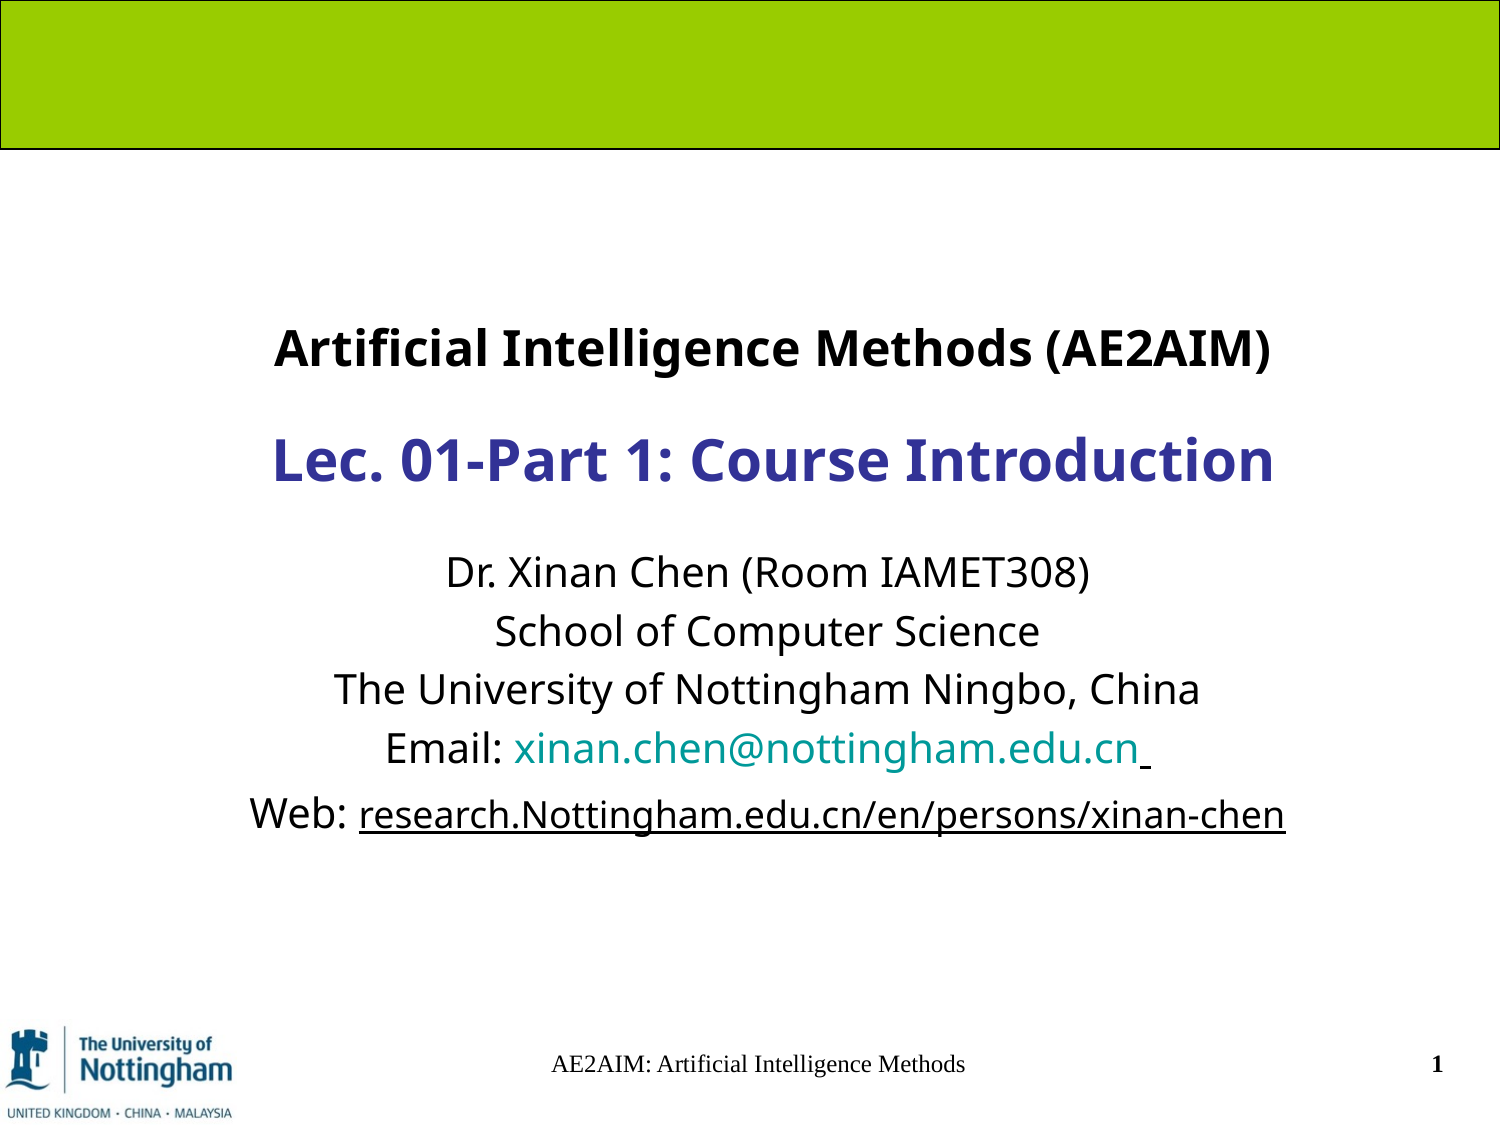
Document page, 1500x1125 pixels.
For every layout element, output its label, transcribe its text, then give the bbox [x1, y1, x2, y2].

slide_number 1 [1293, 1039, 1460, 1118]
text_box Dr. Xinan Chen (Room IAMET308) School of Computer Science The University of Nottingham Ningbo, China Email: xinan.chen@nottingham.edu.cn Web: research.Nottingham.edu.cn/en/persons/xinan-chen [171, 538, 1365, 913]
footer AE2AIM: Artificial Intelligence Methods [348, 1039, 1176, 1118]
picture [0, 1019, 237, 1125]
list Artificial Intelligence Methods (AE2AIM) Lec. 01-Part 1: Course Introduction [123, 278, 1424, 469]
